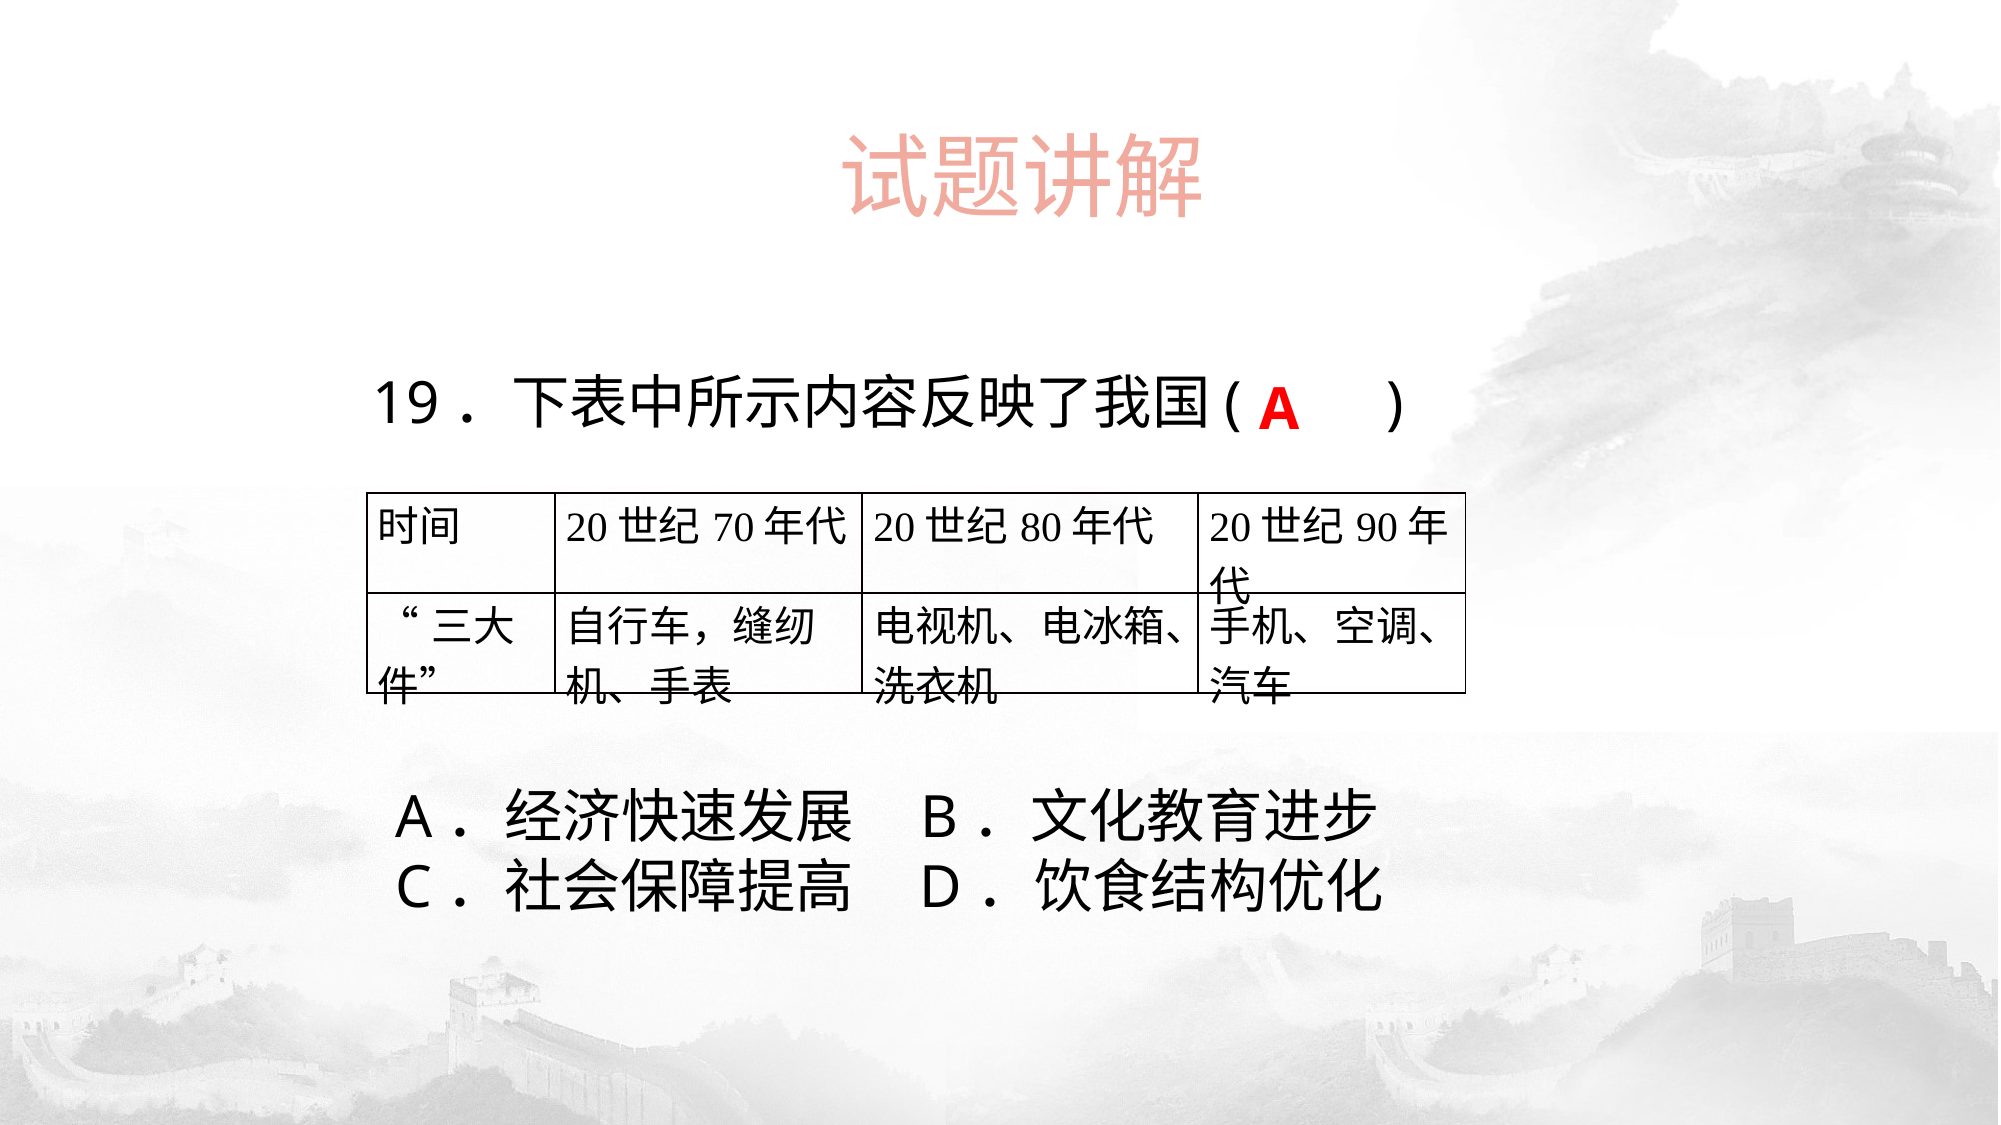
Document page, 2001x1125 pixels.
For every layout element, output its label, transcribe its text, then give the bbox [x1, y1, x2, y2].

text_box 19．下表中所示内容反映了我国( ) [357, 357, 1605, 443]
table_cell 自行车，缝纫机、手表 [556, 594, 861, 692]
text_box A．经济快速发展 B．文化教育进步 C．社会保障提高 D．饮食结构优化 [321, 772, 1742, 927]
table_cell 电视机、电冰箱、洗衣机 [863, 594, 1197, 692]
table_header 20世纪90年代 [1199, 494, 1465, 592]
table_header 20世纪70年代 [556, 494, 861, 592]
picture [0, 0, 2001, 1125]
table_header 时间 [368, 494, 554, 592]
table_header 20世纪80年代 [863, 494, 1197, 592]
text_box A [1244, 364, 1315, 449]
table_cell 手机、空调、汽车 [1199, 594, 1465, 692]
table_cell “三大件” [368, 594, 554, 692]
text_box 试题讲解 [824, 110, 1221, 236]
